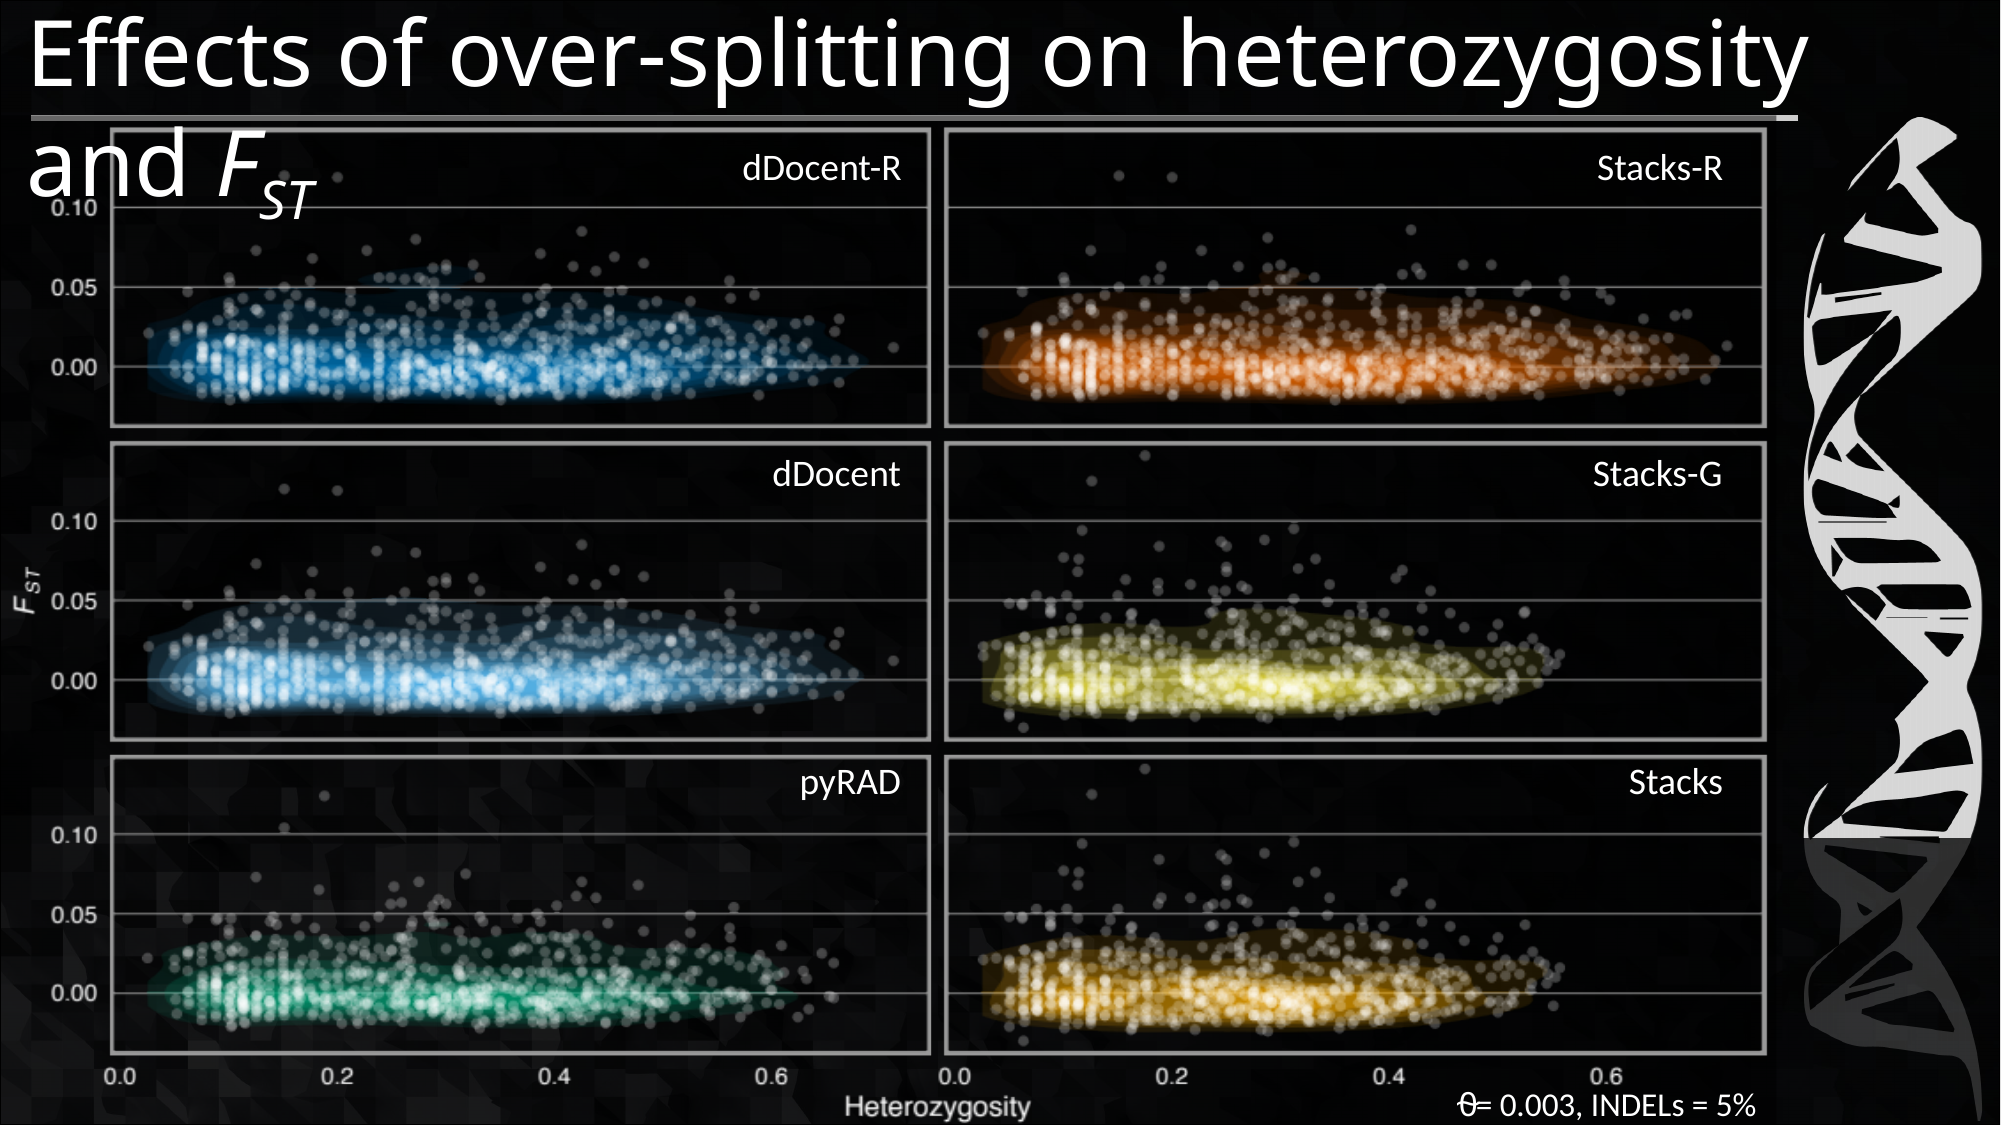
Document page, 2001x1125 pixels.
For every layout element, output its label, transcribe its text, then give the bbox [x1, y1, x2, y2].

picture [0, 1, 1999, 1125]
title Effects of over-splitting on heterozygosity and FST [11, 0, 1960, 218]
